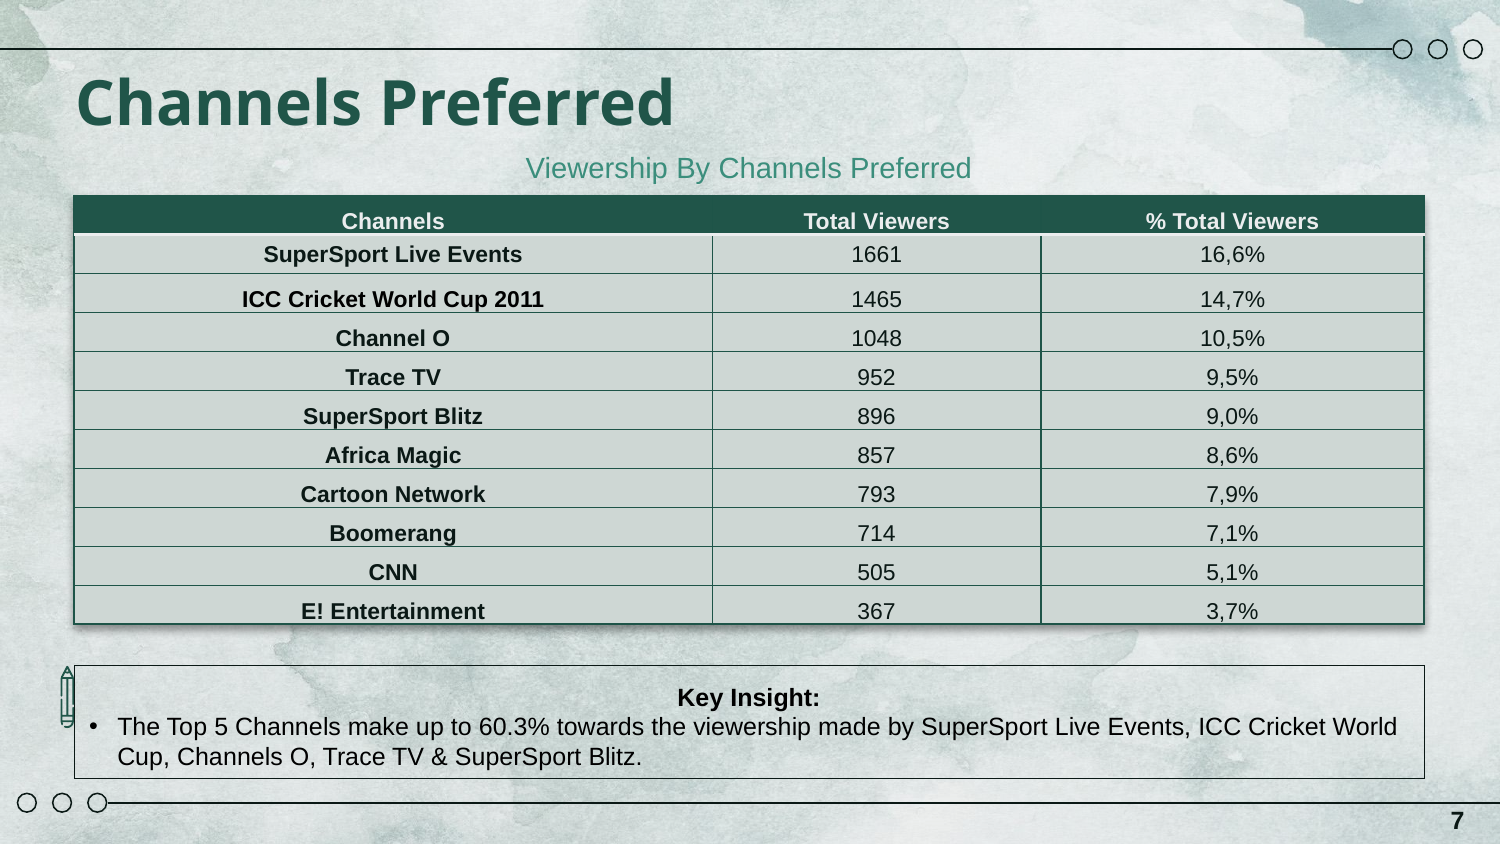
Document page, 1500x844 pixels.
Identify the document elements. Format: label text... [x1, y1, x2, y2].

table_cell Trace TV [75, 352, 712, 390]
table_cell 1048 [713, 313, 1040, 351]
table_cell ICC Cricket World Cup 2011 [75, 274, 712, 312]
table_cell Channel O [75, 313, 712, 351]
text_box Viewership By Channels Preferred [74, 141, 1425, 192]
table_cell 952 [713, 352, 1040, 390]
table_cell 1661 [713, 236, 1040, 273]
table_cell 9,0% [1042, 391, 1423, 429]
table_cell 5,1% [1042, 547, 1423, 585]
table_header % Total Viewers [1042, 196, 1423, 233]
table_header Channels [75, 196, 712, 233]
table_cell 793 [713, 469, 1040, 507]
table_cell CNN [75, 547, 712, 585]
table_cell 8,6% [1042, 430, 1423, 468]
table_cell 7,9% [1042, 469, 1423, 507]
table_cell 505 [713, 547, 1040, 585]
table_cell 16,6% [1042, 236, 1423, 273]
text_box [60, 665, 74, 729]
table_cell 367 [713, 586, 1040, 623]
table_cell Africa Magic [75, 430, 712, 468]
slide_number 7 [1424, 795, 1480, 844]
table_cell 7,1% [1042, 508, 1423, 546]
title Channels Preferred [60, 48, 1326, 142]
table_cell SuperSport Blitz [75, 391, 712, 429]
table_cell 9,5% [1042, 352, 1423, 390]
table_cell 10,5% [1042, 313, 1423, 351]
table_cell 714 [713, 508, 1040, 546]
table_cell 1465 [713, 274, 1040, 312]
table_cell 896 [713, 391, 1040, 429]
text_box Race & Region: Cultural preferences and provincial trends (e.g. Gauteng vs. Limpopo) shape channel choices. Income Level: Affects access to premium content and data availability. Routine: People have different peak hours and content needs. Group vs. Solo Viewing: Family-friendly vs. individual content influences channel selection. Internet Access: Data costs and connectivity shape mobile vs. desktop consumption. Peer Influence: Word of mouth and social media buzz affect what gets watched. Format: Short clips vs. long-form content influence session length. Age: Older viewers tend to prefer classic or traditional content, such as legacy music, cultural programs, or long-form storytelling & younger viewers gravitate toward modern, fast-paced content. Gender imbalance: 87% of viewers are male, showing a strong bias toward sports; female-focused content like series and lifestyle shows could help balance engagement. [0, 0, 1500, 844]
table_cell Boomerang [75, 508, 712, 546]
table_cell Cartoon Network [75, 469, 712, 507]
table_cell 14,7% [1042, 274, 1423, 312]
table_cell E! Entertainment [75, 586, 712, 623]
text_box Key Insight: The Top 5 Channels make up to 60.3% towards the viewership made by SuperSport Live Events, ICC Cricket World Cup, Channels O, Trace TV & SuperSport Blitz. [74, 665, 1425, 779]
table_cell 3,7% [1042, 586, 1423, 623]
table_cell SuperSport Live Events [75, 236, 712, 273]
table_header Total Viewers [713, 196, 1040, 233]
table_cell 857 [713, 430, 1040, 468]
